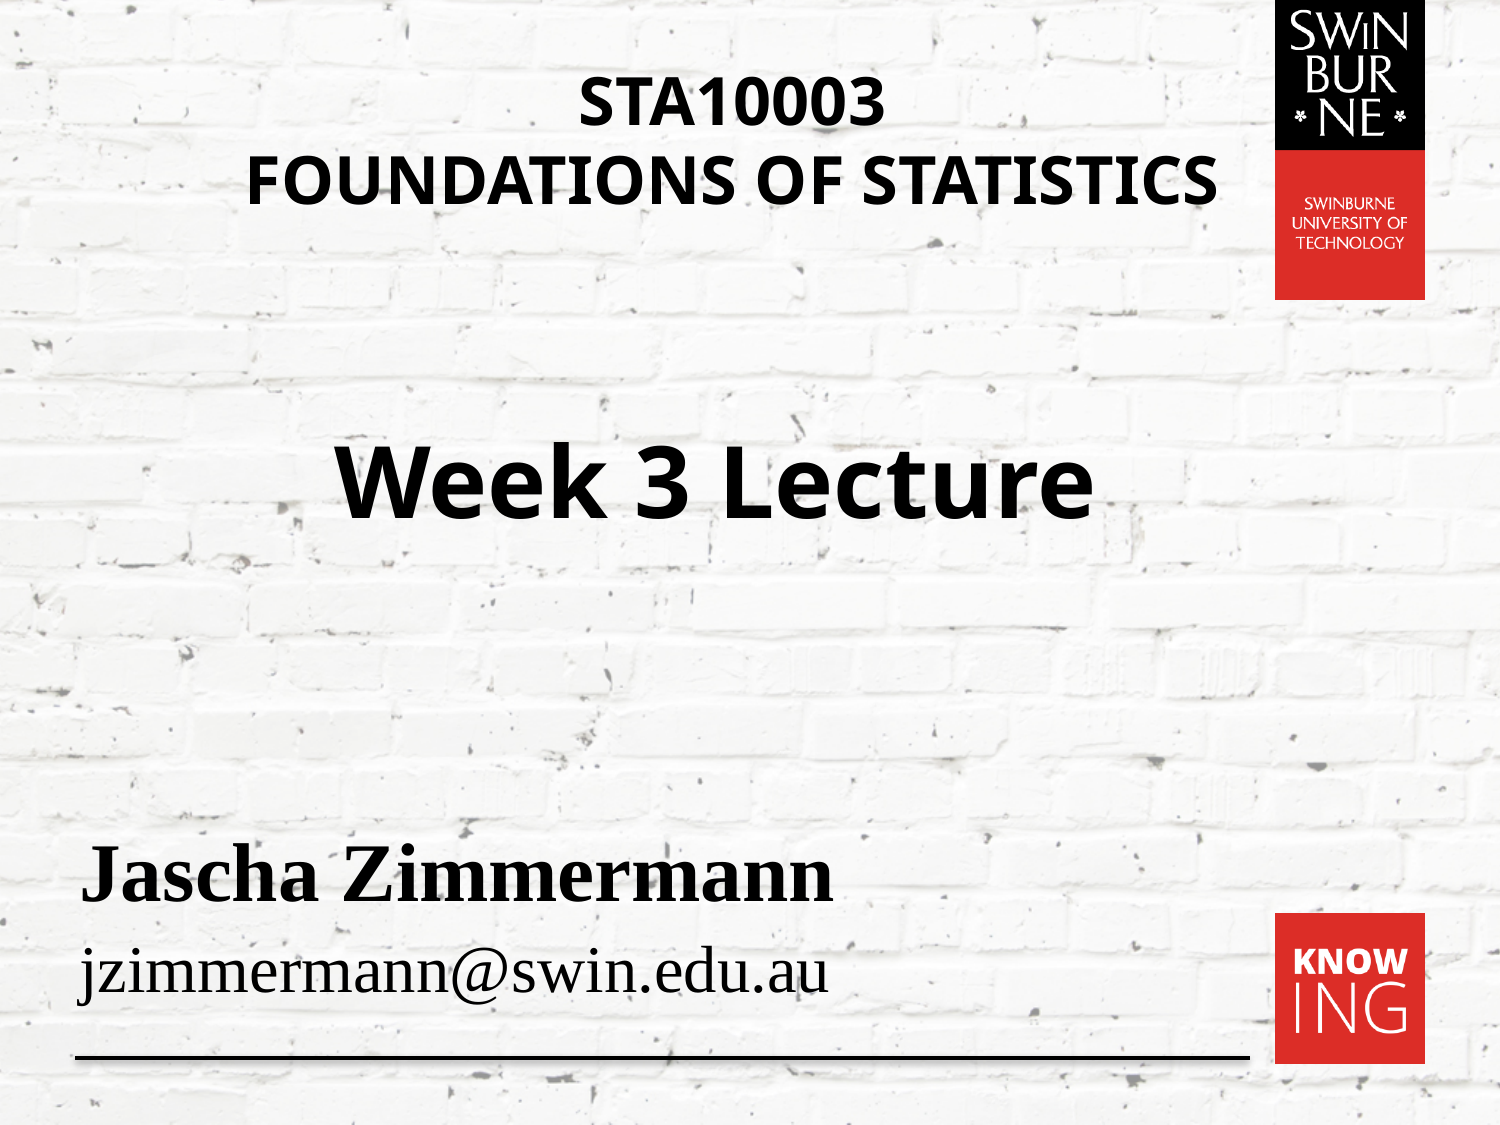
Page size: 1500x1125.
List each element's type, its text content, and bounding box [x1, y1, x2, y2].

text_box Mean=34 Standard Dev=0 [0, 0, 1500, 1125]
picture [1275, 0, 1425, 50]
text_box Jascha Zimmermann jzimmermann@swin.edu.au [64, 810, 1436, 1014]
subtitle STA10003 FOUNDATIONS OF STATISTICS [29, 50, 1436, 370]
title Week 3 Lecture [30, 379, 1402, 614]
picture [1275, 1014, 1425, 1064]
text_box Additional information about variance and standard deviations … [74, 1060, 1250, 1067]
